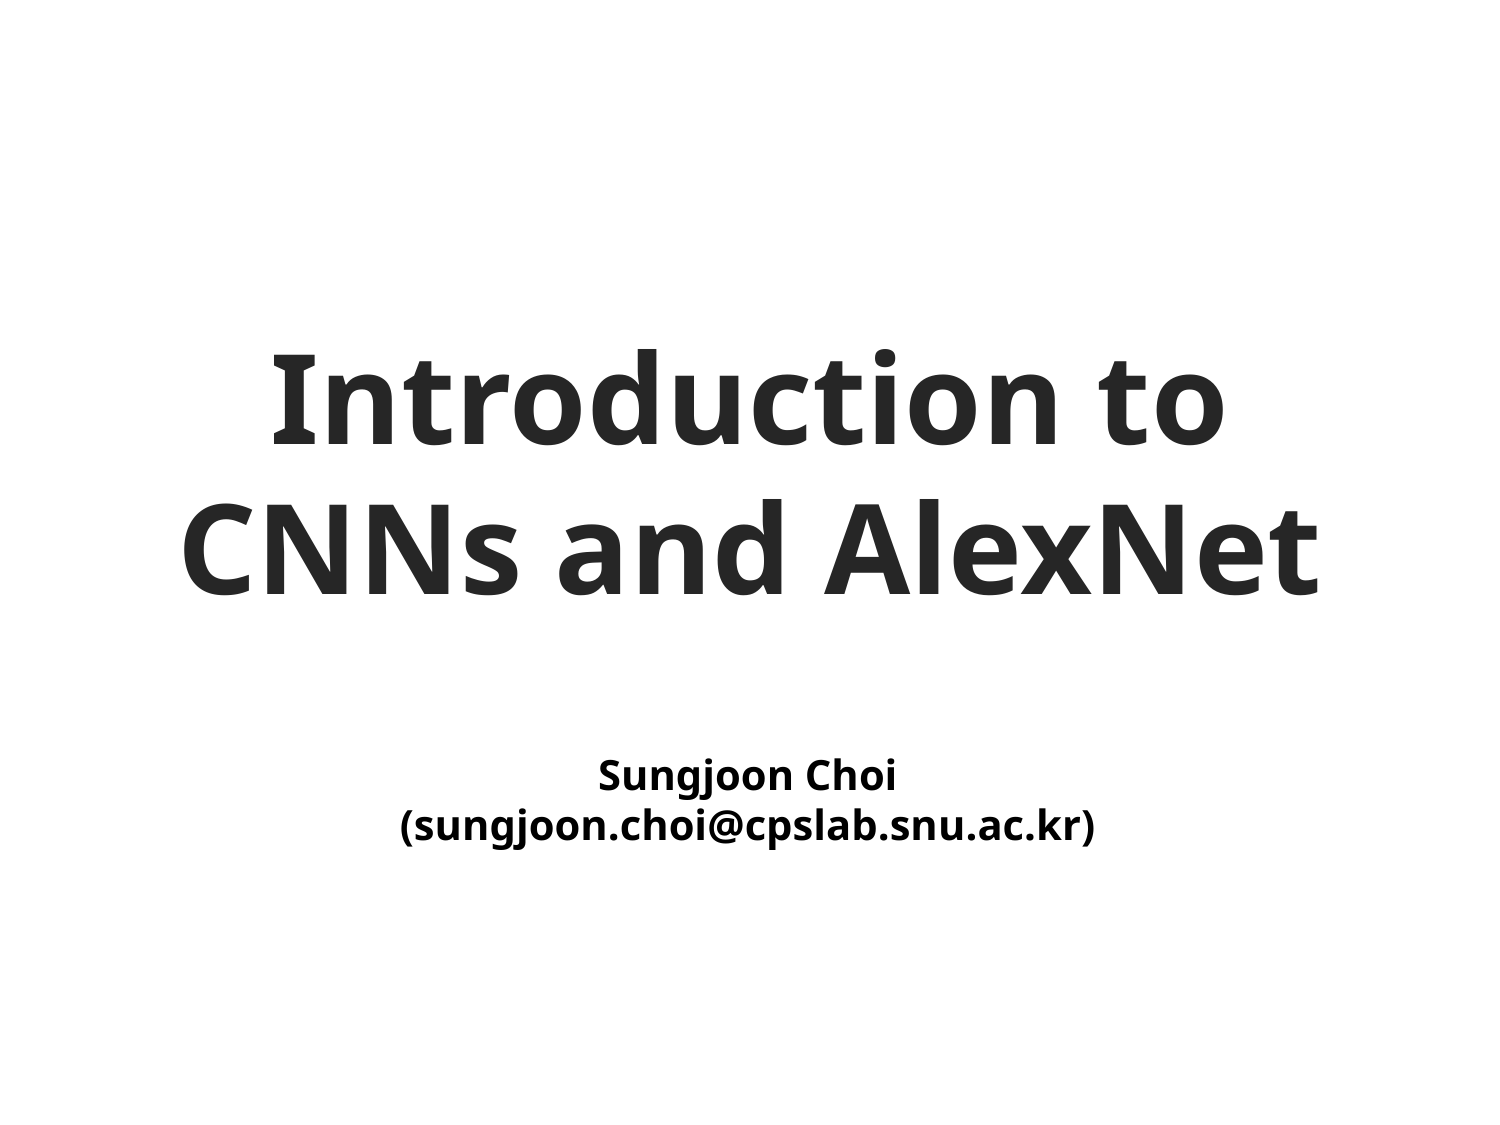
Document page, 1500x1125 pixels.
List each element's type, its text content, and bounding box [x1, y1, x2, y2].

text_box Sungjoon Choi (sungjoon.choi@cpslab.snu.ac.kr) [170, 741, 1326, 857]
text_box Introduction to CNNs and AlexNet [112, 349, 1388, 591]
